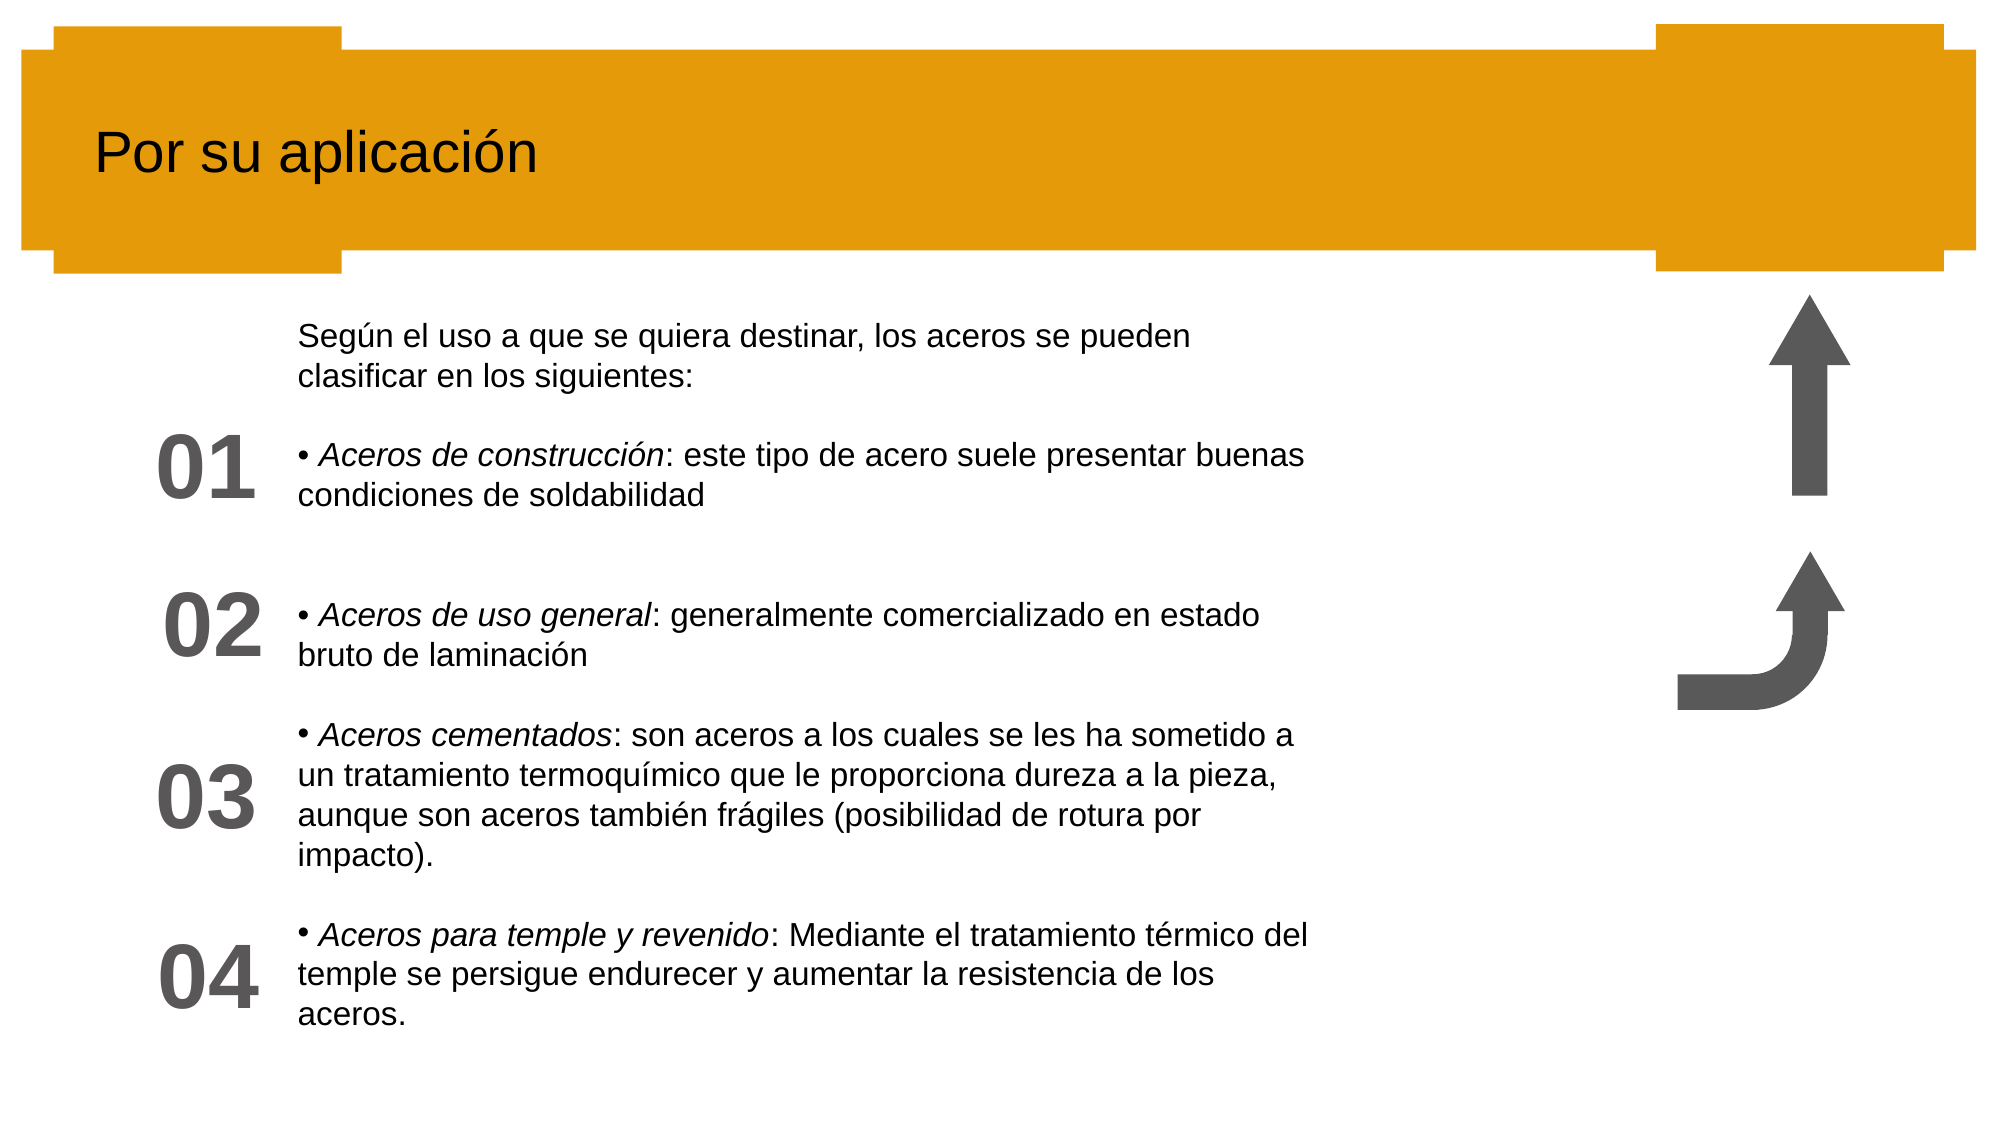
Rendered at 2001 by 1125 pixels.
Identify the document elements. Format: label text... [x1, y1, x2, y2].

text_box 03 [120, 729, 282, 855]
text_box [282, 265, 1346, 1049]
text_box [1677, 551, 1845, 710]
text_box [1768, 294, 1851, 496]
text_box 01 [120, 399, 282, 525]
text_box 04 [122, 909, 282, 1034]
list Por su aplicación [79, 114, 1978, 253]
text_box 02 [127, 557, 282, 683]
